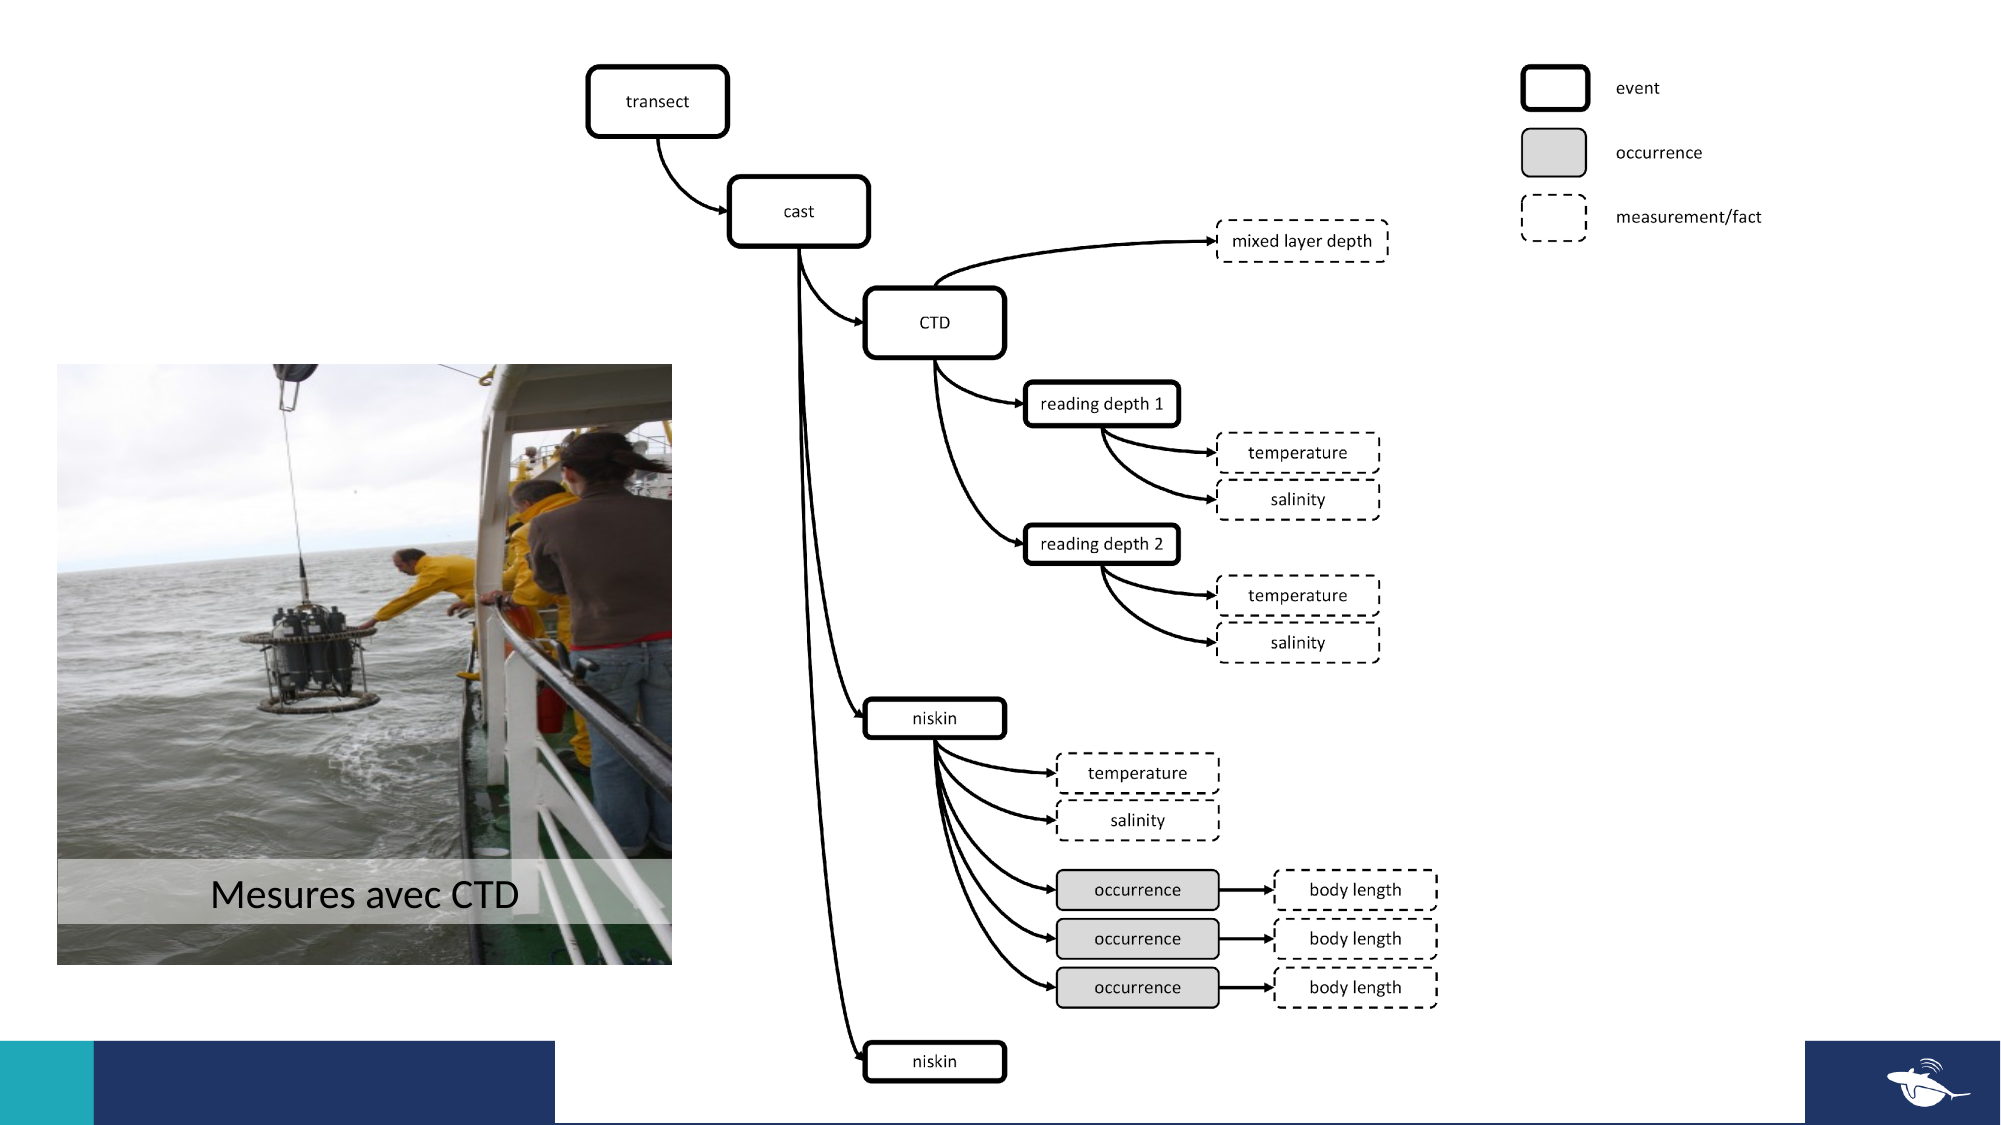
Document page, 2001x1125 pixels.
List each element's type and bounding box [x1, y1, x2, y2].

picture [0, 0, 2001, 1125]
text_box [56, 364, 673, 965]
